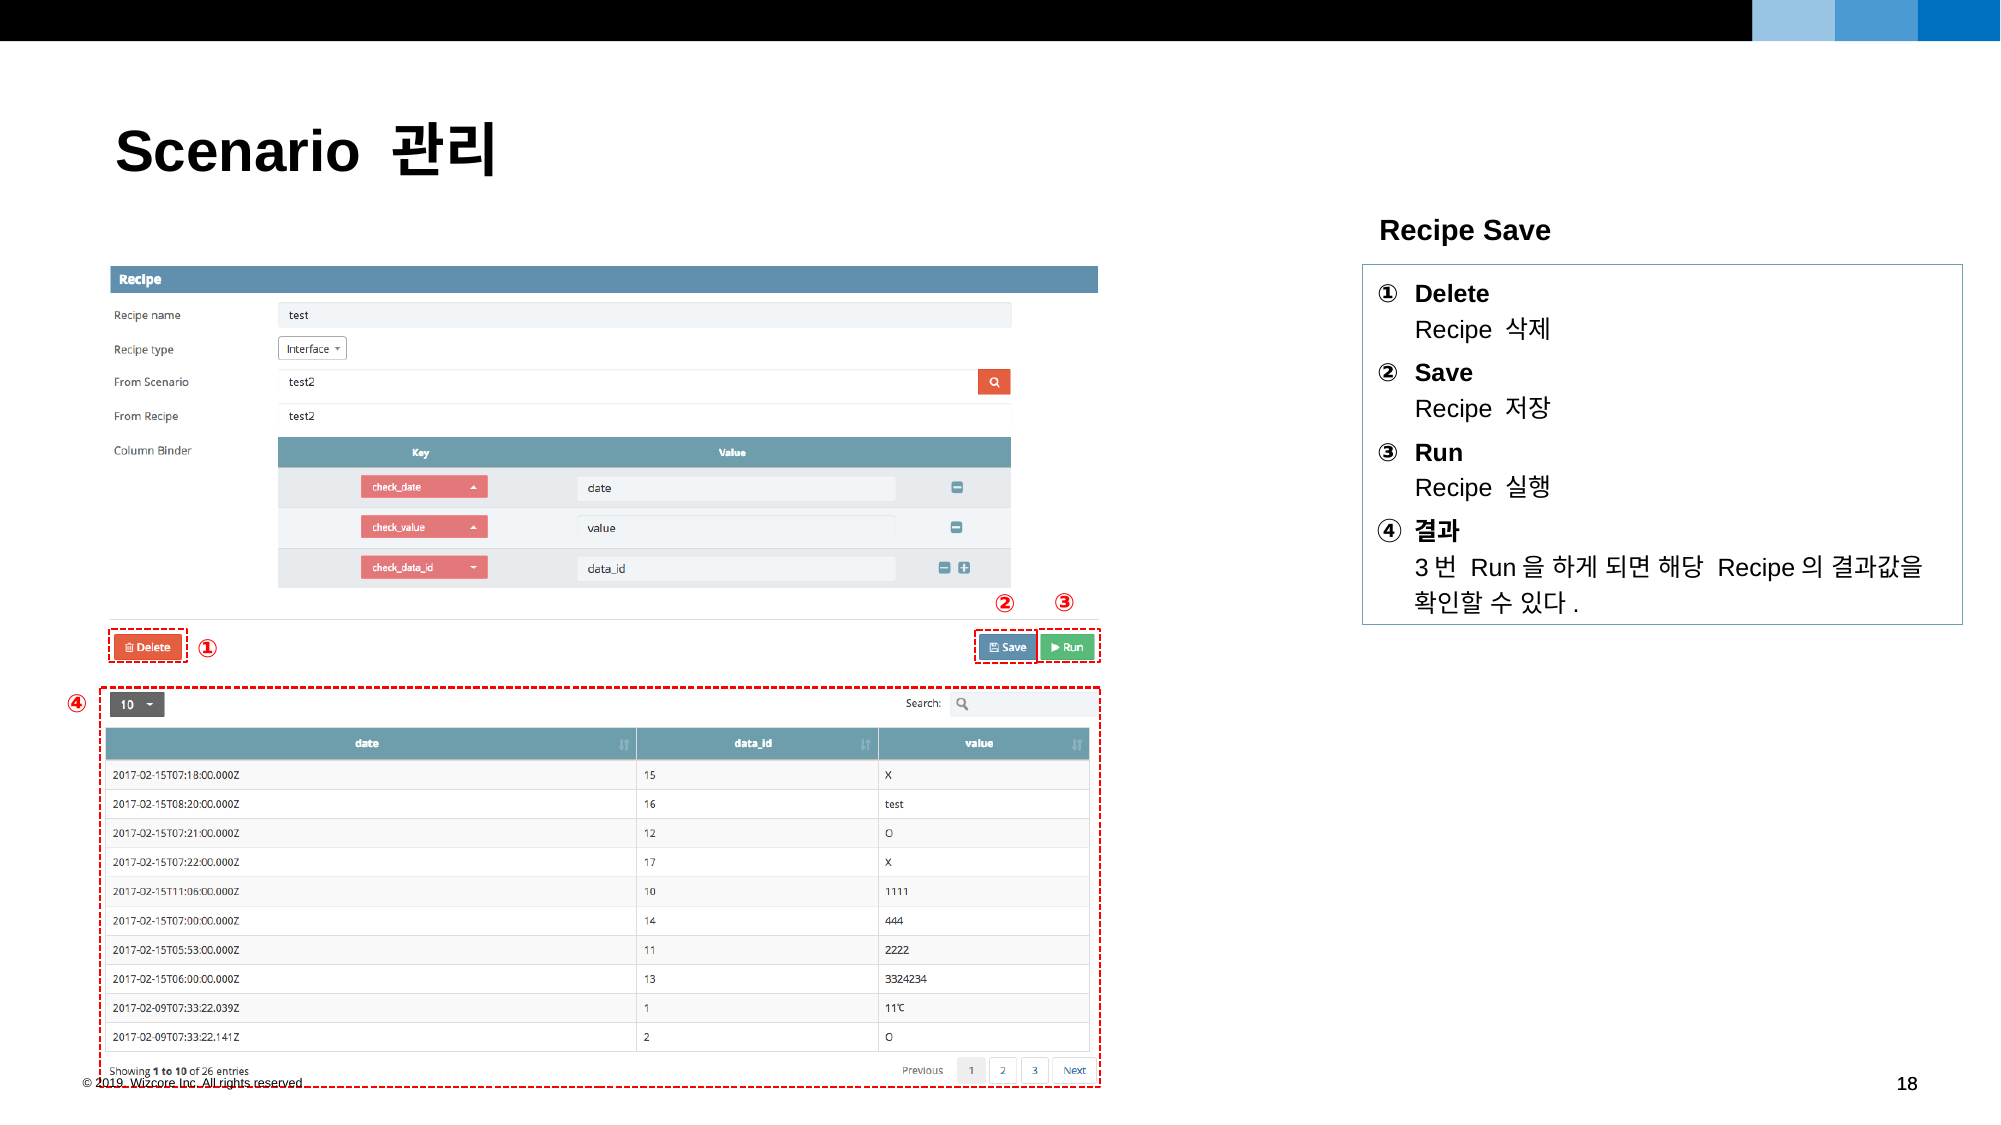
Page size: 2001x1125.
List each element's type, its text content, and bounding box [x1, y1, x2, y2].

text_box Recipe Save [1364, 196, 1750, 254]
picture [99, 263, 1101, 1085]
text_box ④ [53, 687, 94, 718]
text_box Scenario 관리 [112, 109, 1300, 183]
slide_number 18 [1892, 1071, 1922, 1097]
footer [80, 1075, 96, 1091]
text_box Delete Recipe 삭제 Save Recipe 저장 Run Recipe 실행 결과 3번 Run을 하게 되면 해당 Recipe의 결과값을 확인할 수 있다. [1362, 264, 1963, 625]
